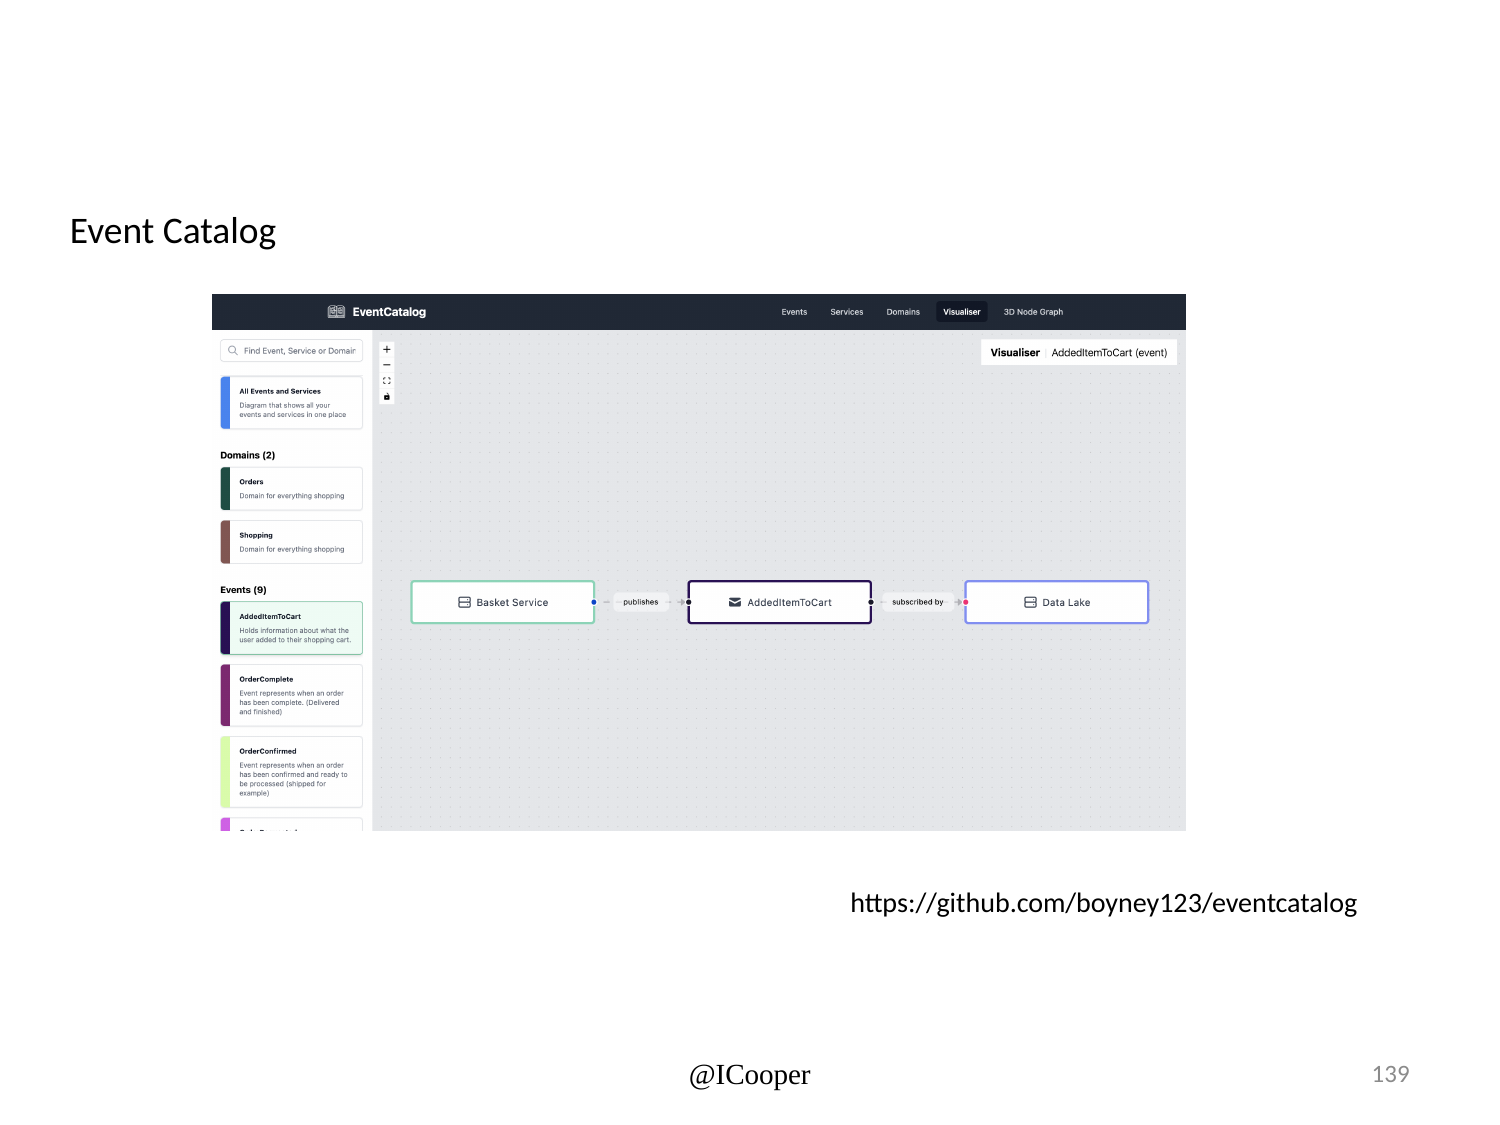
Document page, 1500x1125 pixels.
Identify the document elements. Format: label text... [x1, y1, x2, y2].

footer @ICooper [512, 1042, 988, 1103]
slide_number 139 [1074, 1042, 1425, 1103]
text_box https://github.com/boyney123/eventcatalog [835, 877, 1373, 926]
picture [211, 294, 1186, 831]
text_box Event Catalog [58, 195, 1032, 263]
